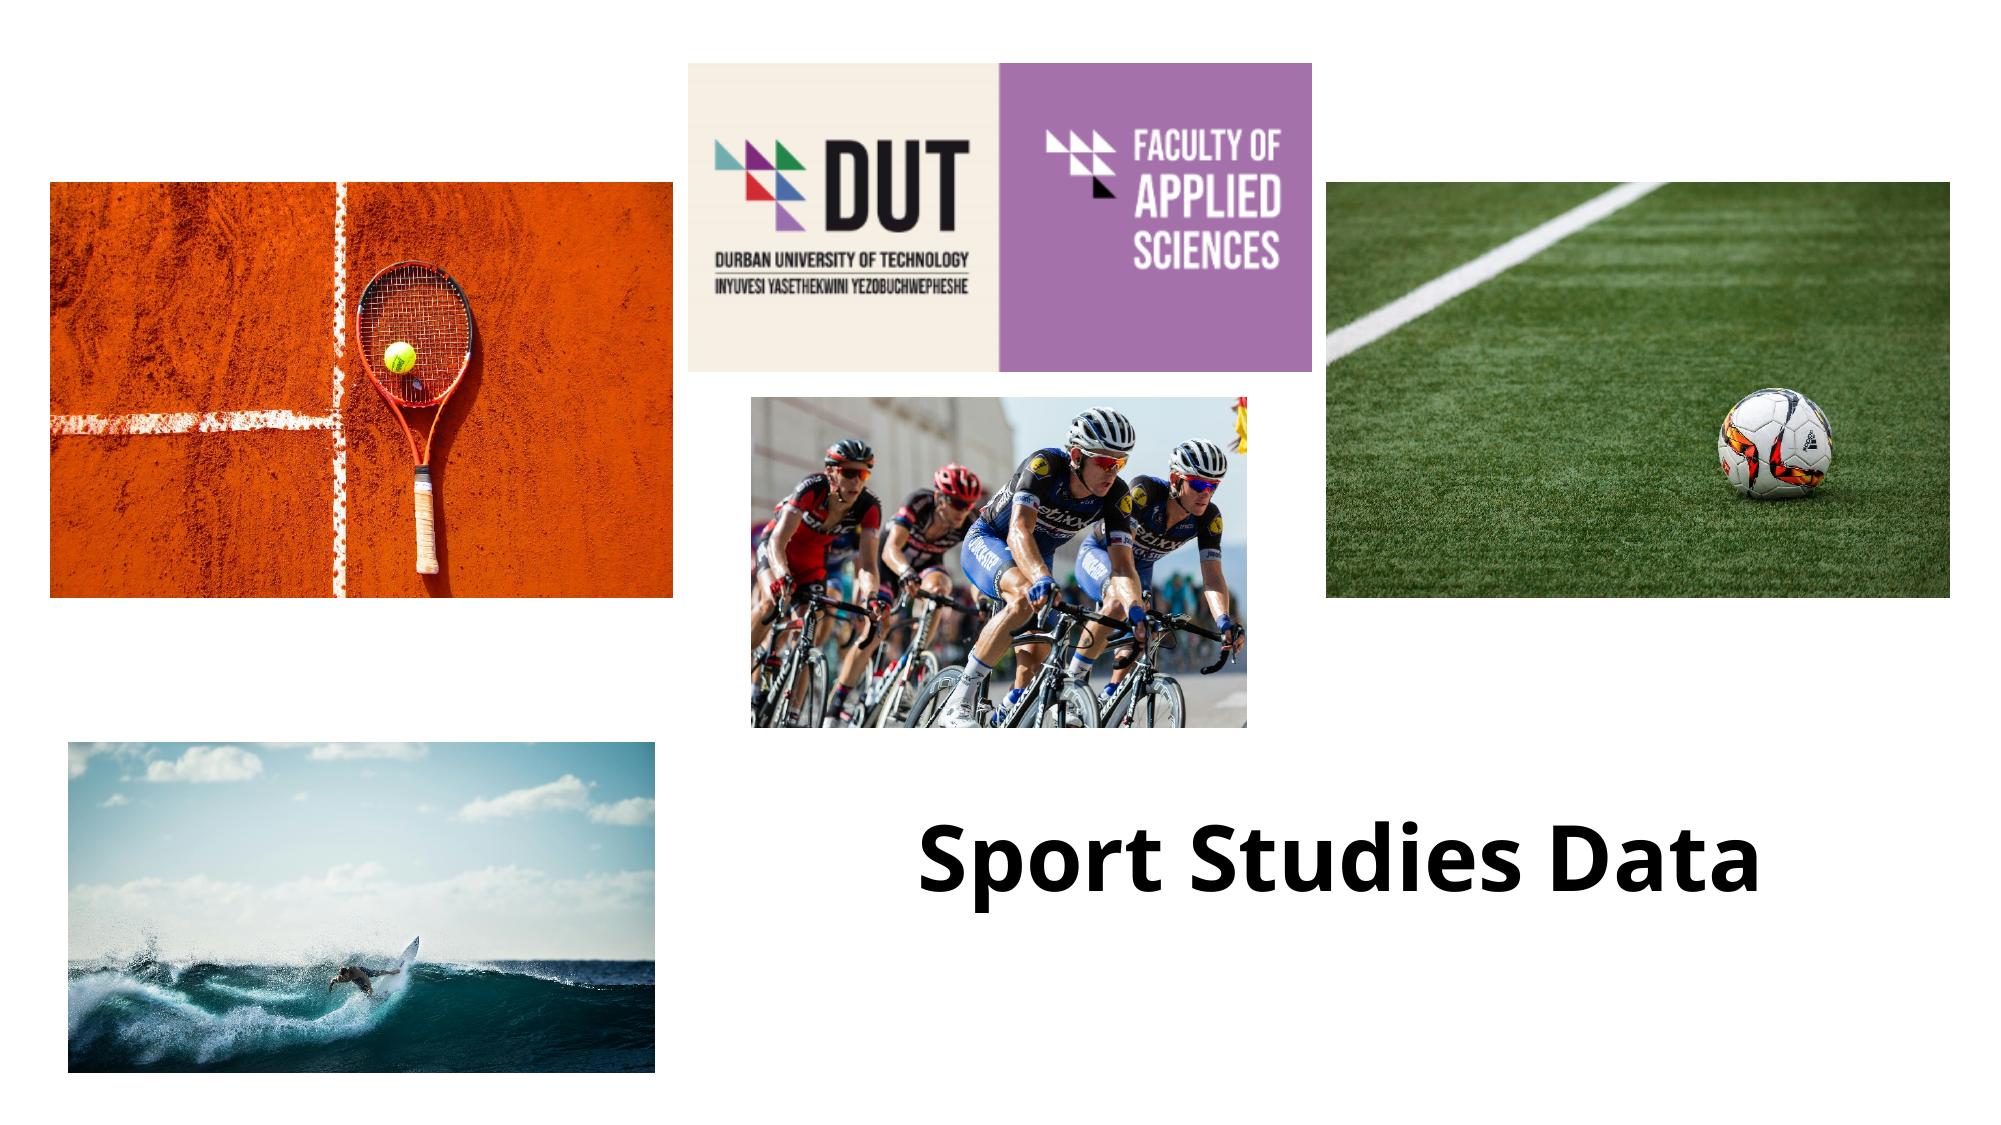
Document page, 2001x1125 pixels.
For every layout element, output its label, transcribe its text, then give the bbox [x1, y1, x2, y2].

picture [688, 63, 1312, 372]
text_box Sport Studies Data [903, 805, 1932, 919]
text_box Sport Studies Data [755, 777, 1876, 920]
picture [68, 742, 655, 1073]
picture [50, 182, 673, 598]
picture [751, 397, 1247, 728]
picture [1326, 181, 1950, 598]
